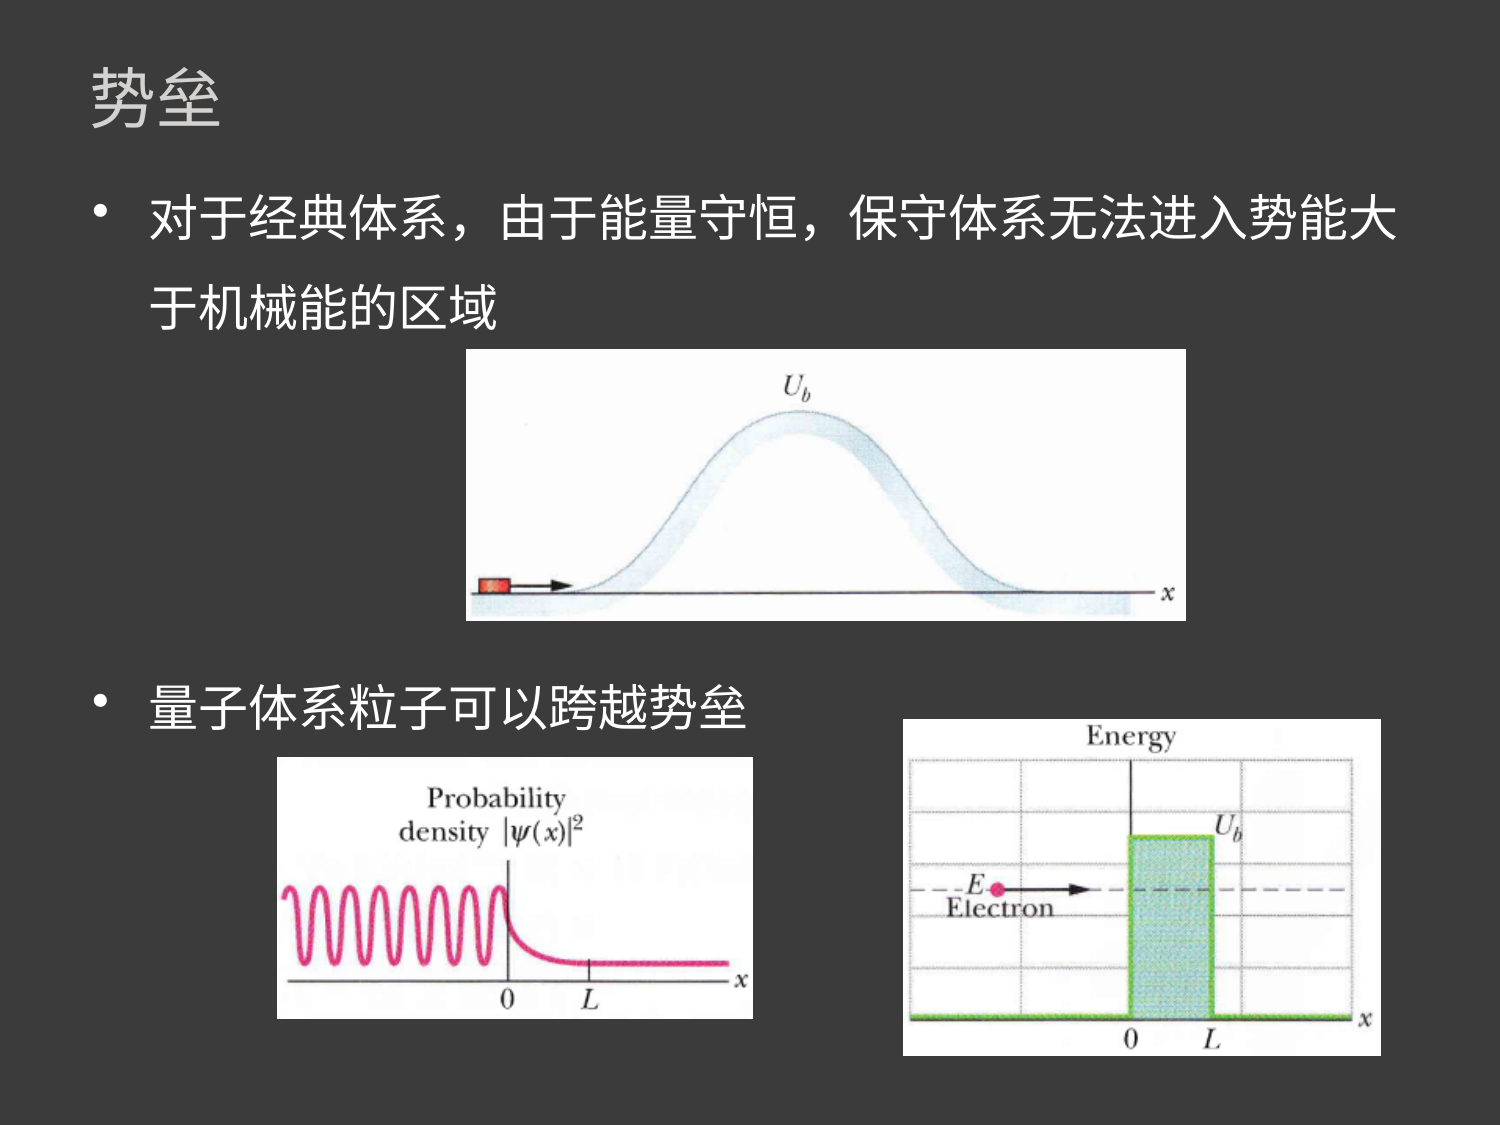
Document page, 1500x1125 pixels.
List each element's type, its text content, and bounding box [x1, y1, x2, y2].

list 对于经典体系，由于能量守恒，保守体系无法进入势能大于机械能的区域 量子体系粒子可以跨越势垒 [77, 148, 1428, 980]
title 势垒 [75, 45, 1425, 149]
picture [903, 719, 1381, 1056]
picture [277, 756, 753, 1019]
picture [466, 349, 1186, 621]
